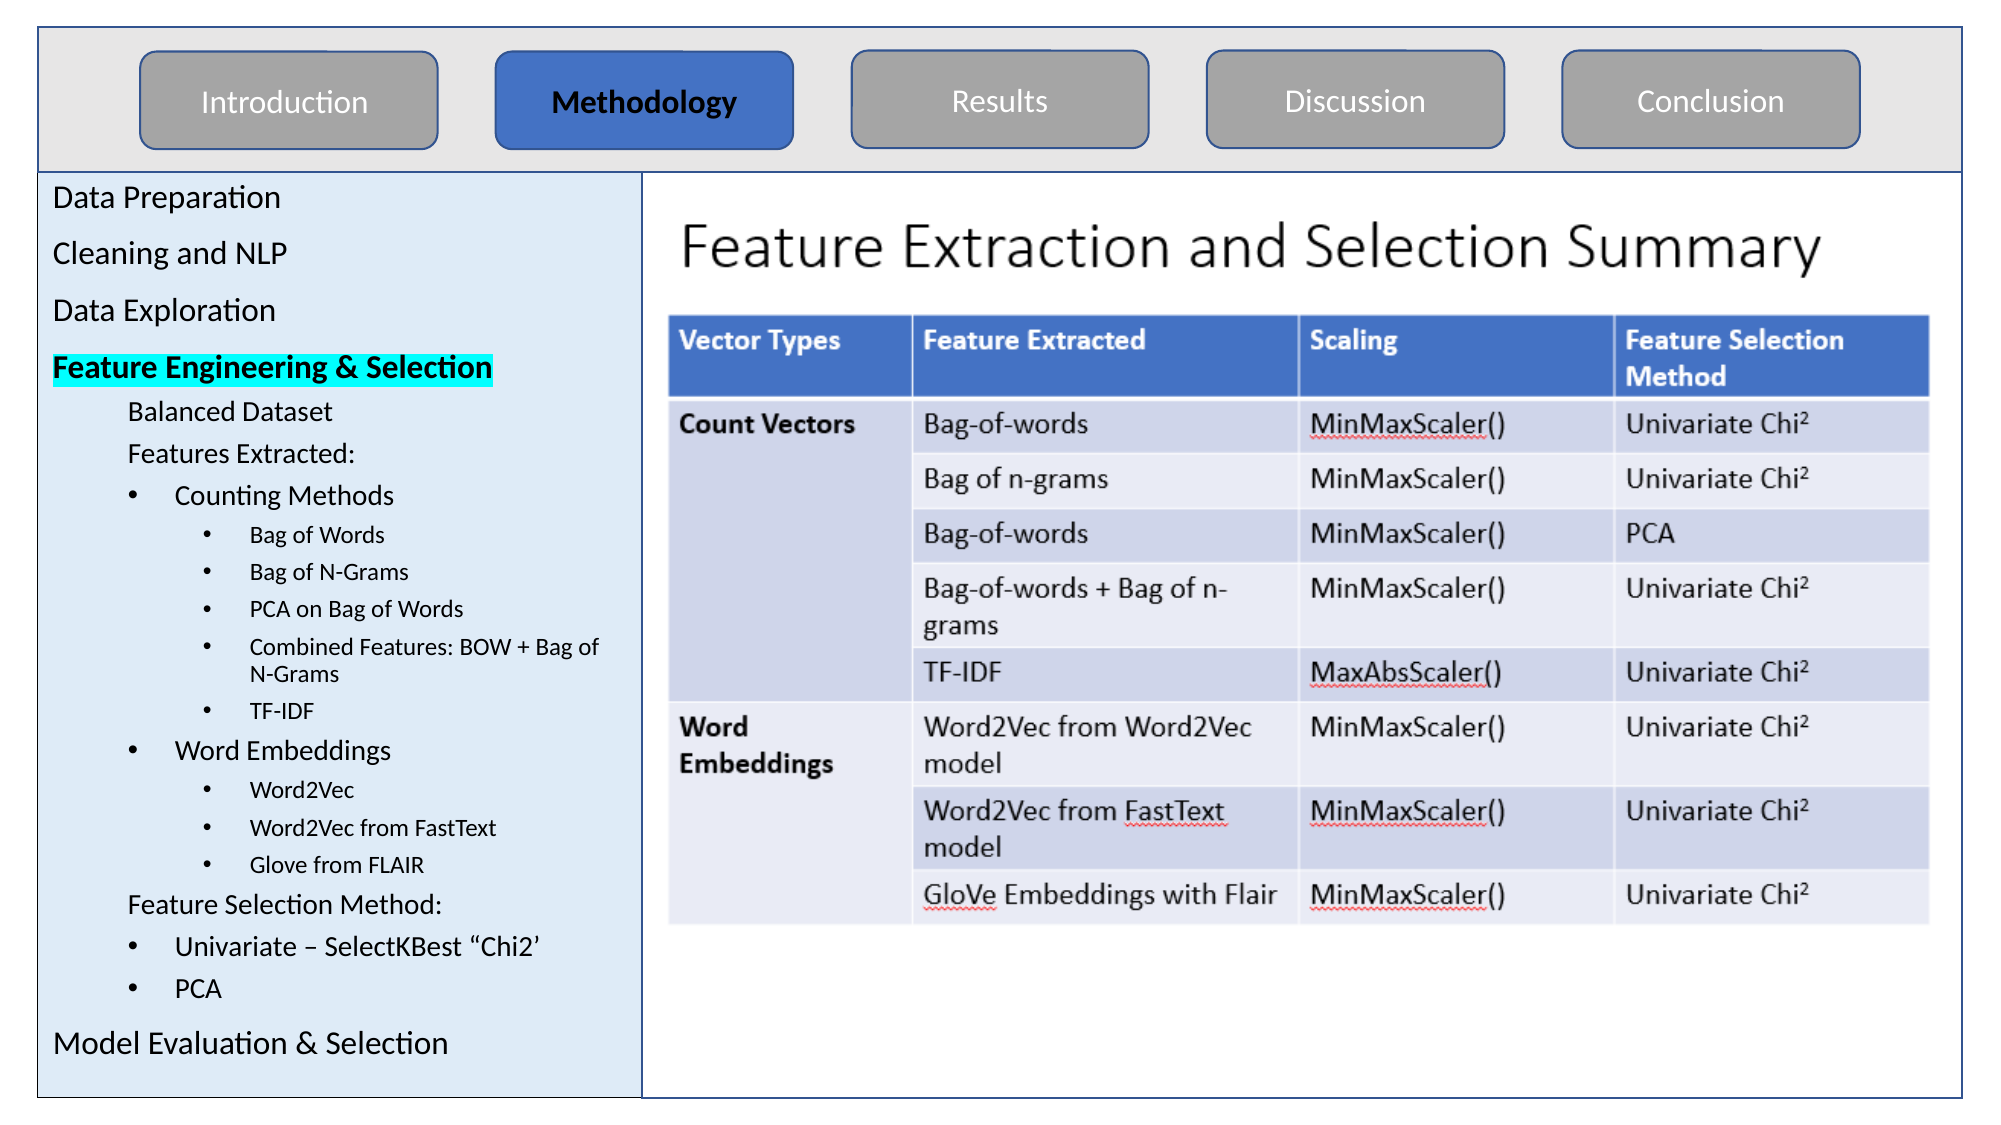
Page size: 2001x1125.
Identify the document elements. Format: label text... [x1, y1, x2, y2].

list Data Preparation Cleaning and NLP Data Exploration Feature Engineering & Selection Balanced Dataset Features Extracted: Counting Methods Bag of Words Bag of N-Grams PCA on Bag of Words Combined Features: BOW + Bag of N-Grams TF-IDF Word Embeddings Word2Vec Word2Vec from FastText Glove from FLAIR Feature Selection Method: Univariate – SelectKBest “Chi2’ PCA Model Evaluation & Selection [37, 173, 641, 1098]
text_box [37, 27, 1963, 173]
text_box [641, 173, 1963, 1099]
picture [653, 211, 1950, 953]
